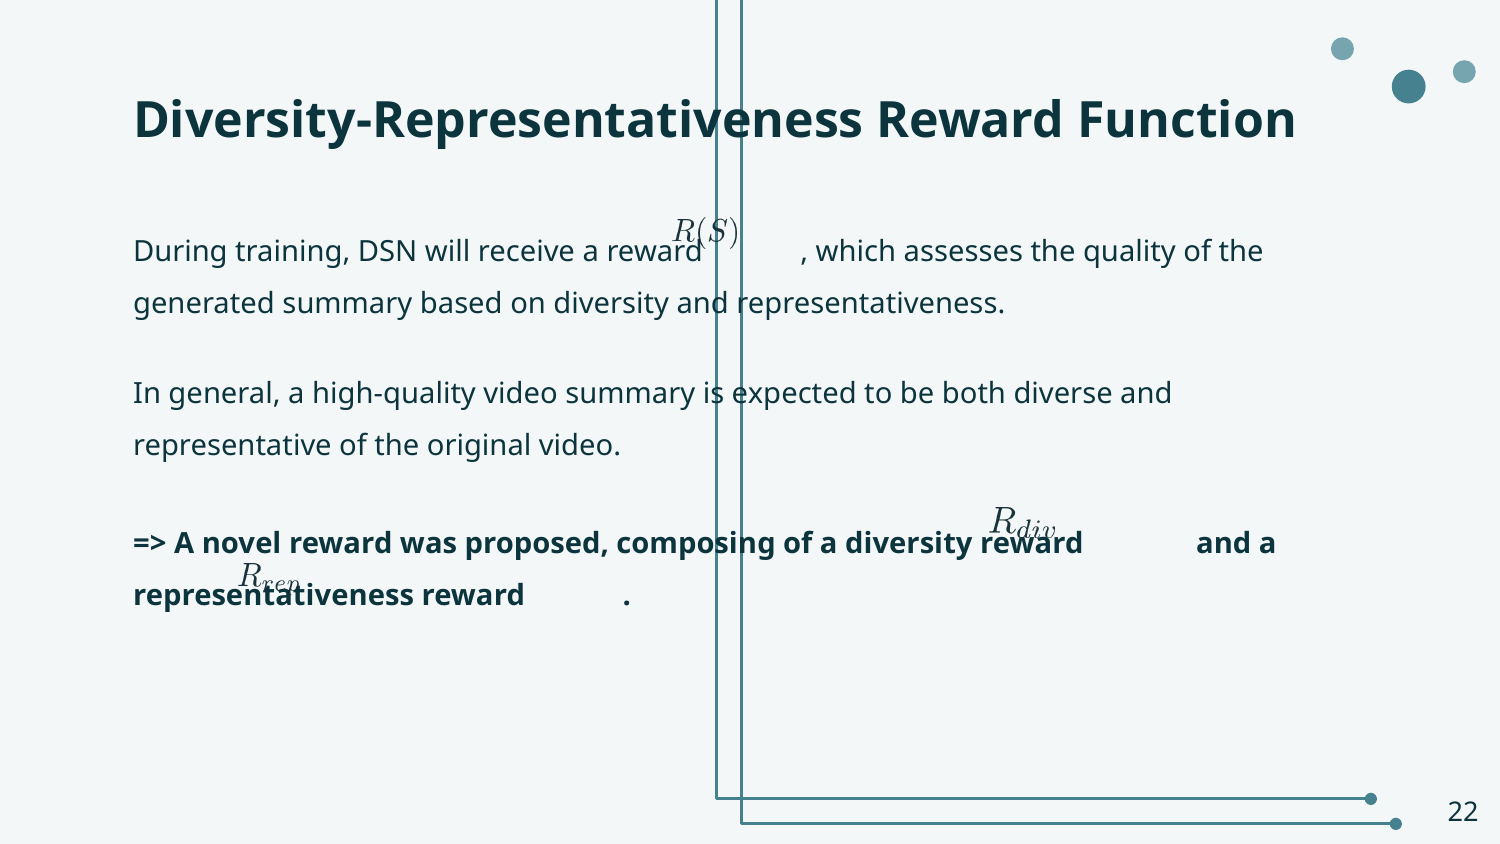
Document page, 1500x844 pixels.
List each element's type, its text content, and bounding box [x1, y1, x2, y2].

slide_number 22 [1403, 779, 1494, 844]
text_box => A novel reward was proposed, composing of a diversity reward and a representativeness reward . [118, 491, 1409, 627]
title Diversity-Representativeness Reward Function [118, 72, 1382, 167]
picture [237, 563, 299, 595]
list In general, a high-quality video summary is expected to be both diverse and representative of the original video. [118, 341, 1382, 457]
picture [671, 217, 737, 249]
list During training, DSN will receive a reward , which assesses the quality of the generated summary based on diversity and representativeness. [118, 199, 1382, 315]
picture [989, 507, 1055, 539]
